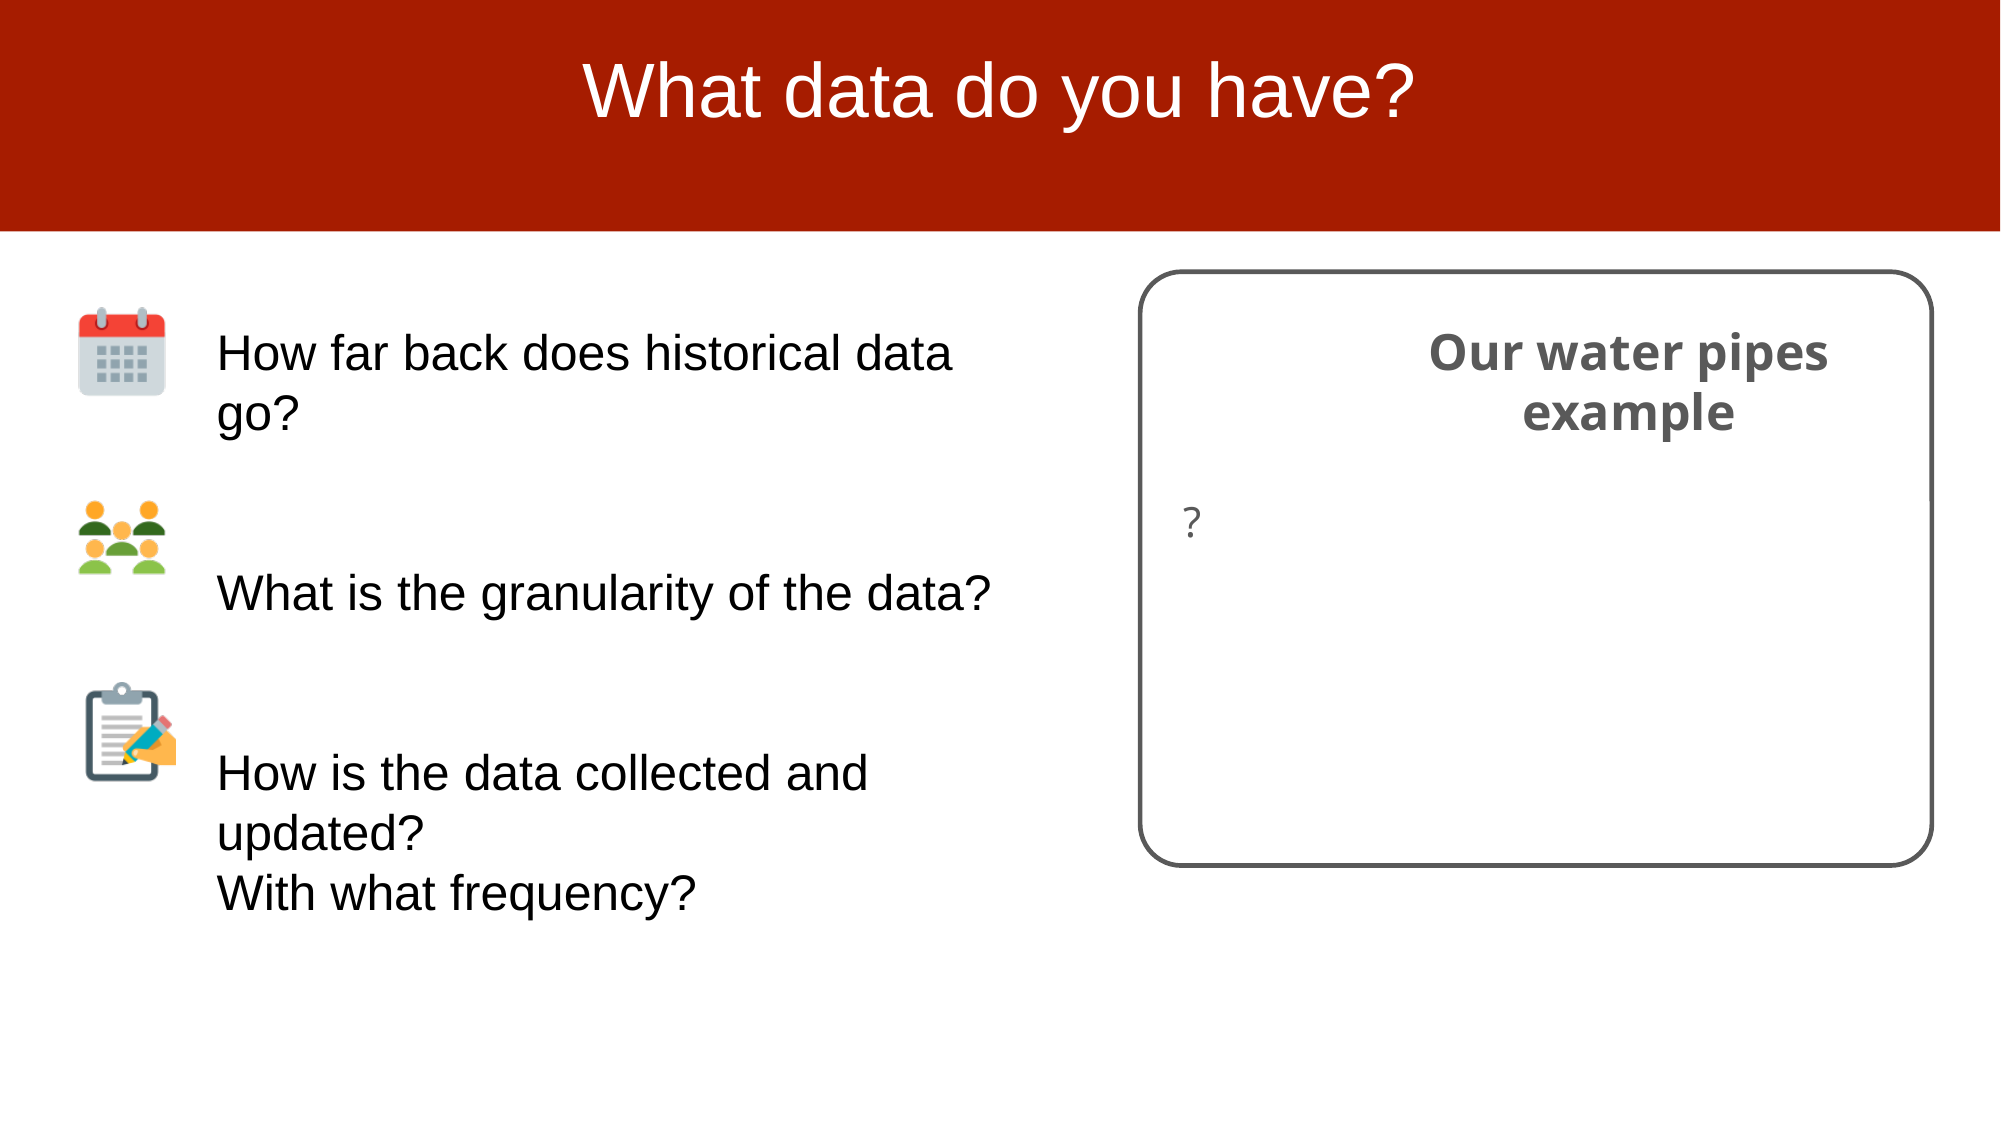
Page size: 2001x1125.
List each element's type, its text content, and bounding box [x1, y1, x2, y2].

text_box [1140, 271, 1932, 866]
text_box ? [1163, 476, 1913, 567]
title What data do you have? [68, 14, 1932, 140]
picture [67, 682, 176, 791]
picture [67, 301, 176, 410]
text_box Our water pipes example [1409, 320, 1849, 446]
list How far back does historical data go? What is the granularity of the data? How is the data collected and updated? With what frequency? [190, 293, 1068, 844]
picture [67, 483, 176, 592]
